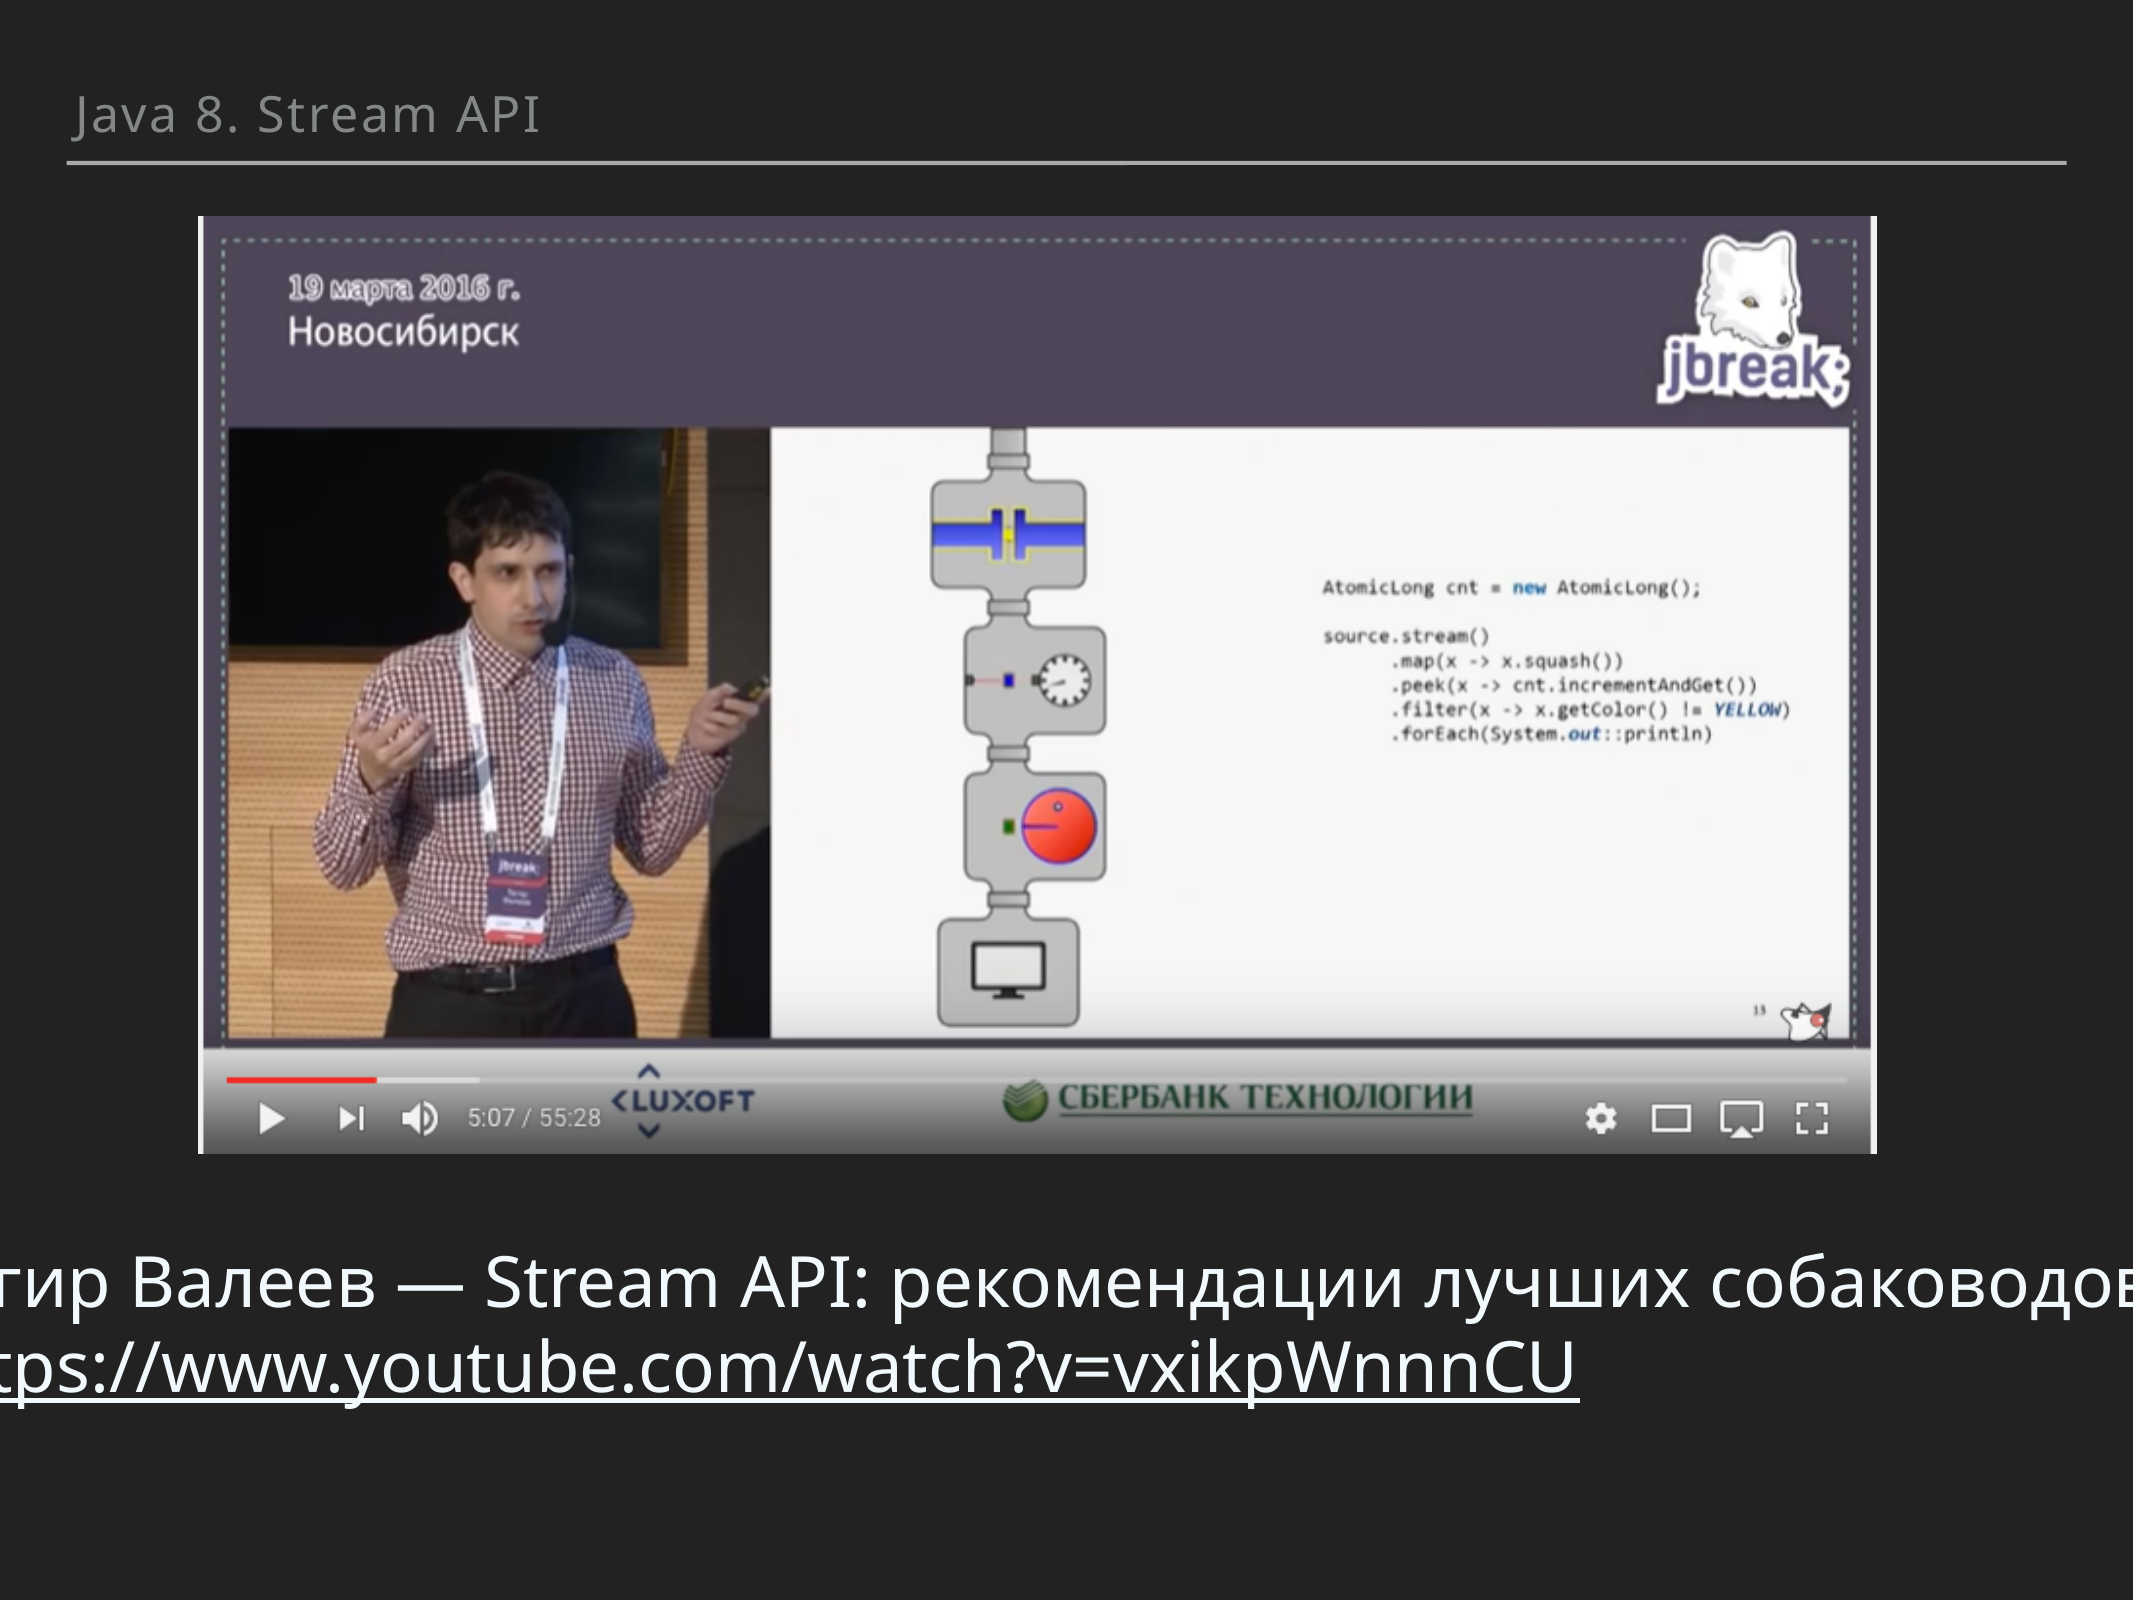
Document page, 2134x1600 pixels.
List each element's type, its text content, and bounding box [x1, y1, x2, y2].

picture [198, 216, 1878, 1154]
list Java 8. Stream API [66, 74, 1901, 151]
text_box Тагир Валеев — Stream API: рекомендации лучших собаководов https://www.youtube.com/watch?v=vxikpWnnnCU [0, 1228, 2134, 1427]
